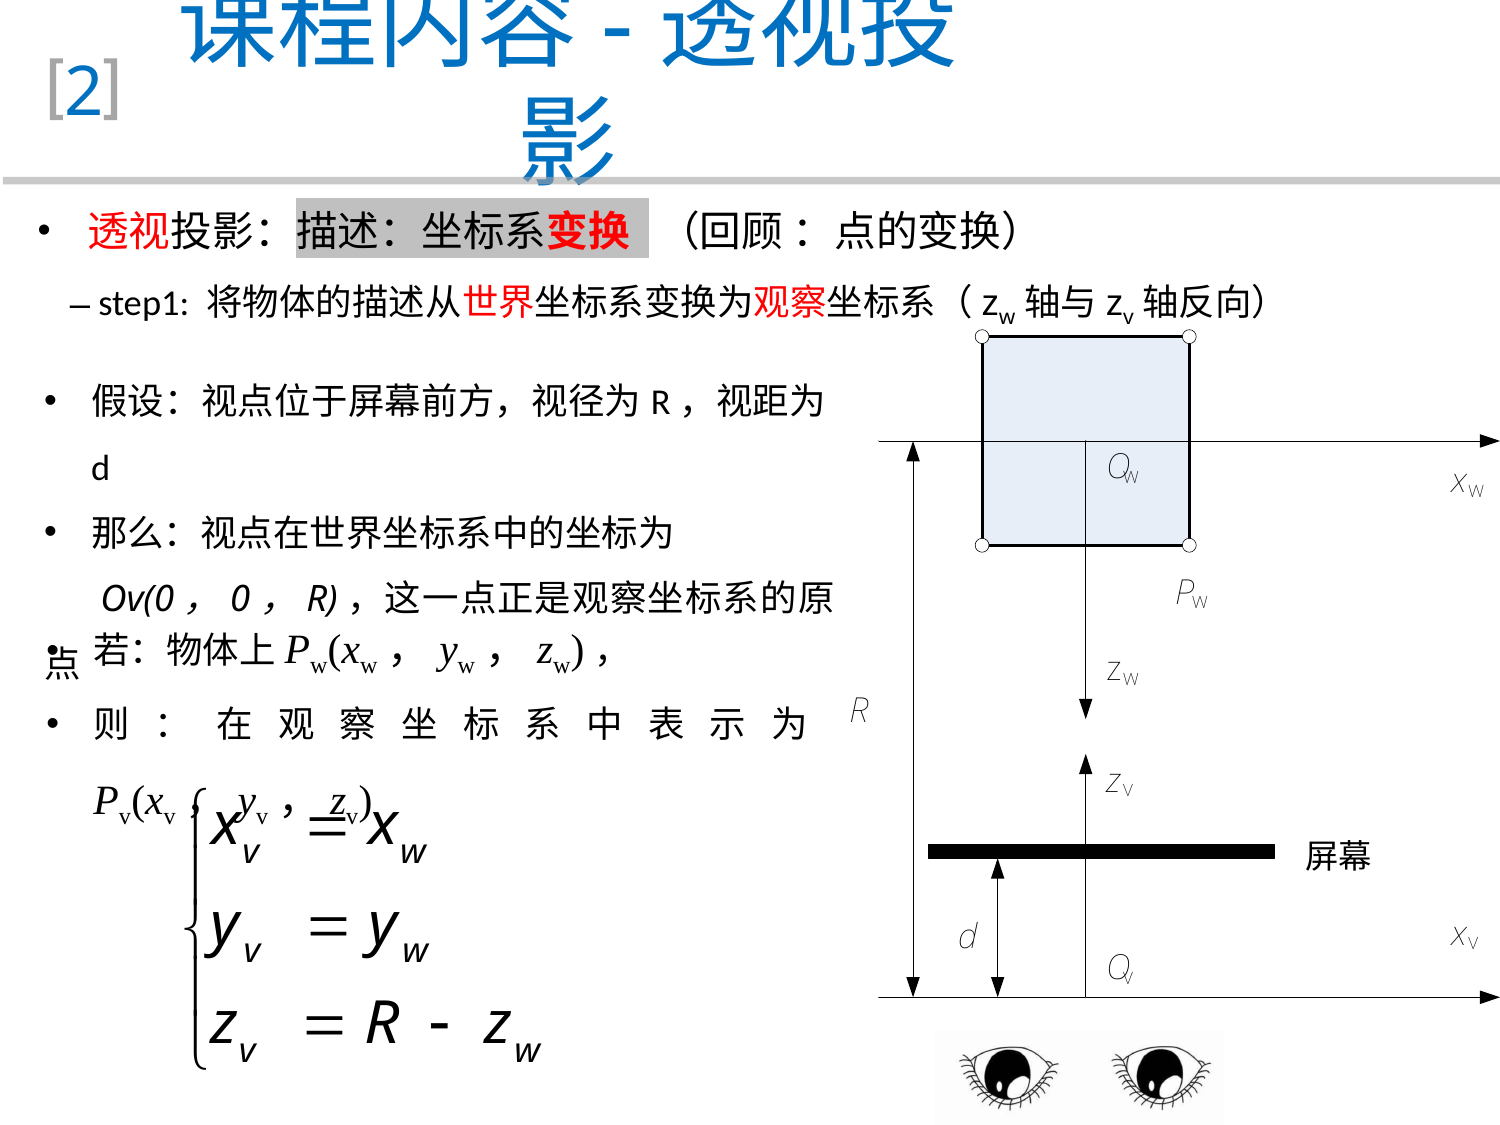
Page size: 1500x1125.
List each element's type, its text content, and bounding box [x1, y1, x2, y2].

text_box 假设：视点位于屏幕前方，视径为R，视距为d 那么：视点在世界坐标系中的坐标为 Ov(0，0，R)，这一点正是观察坐标系的原点 [29, 349, 809, 586]
text_box [103, 58, 117, 121]
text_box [814, 326, 1500, 1125]
list 透视投影：描述：坐标系变换 （回顾 ：点的变换） step1: 将物体的描述从世界坐标系变换为观察坐标系（zw轴与zv轴反向） [22, 184, 1480, 892]
text_box 若：物体上Pw(xw，yw，zw)， 则：在观察坐标系中表示为Pv(xv，yv，zv) [29, 586, 809, 837]
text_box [170, 774, 558, 1084]
text_box 2 [49, 41, 117, 137]
text_box 课程内容-透视投影 [117, 0, 1019, 175]
text_box [1, 175, 1500, 186]
text_box [49, 58, 63, 121]
